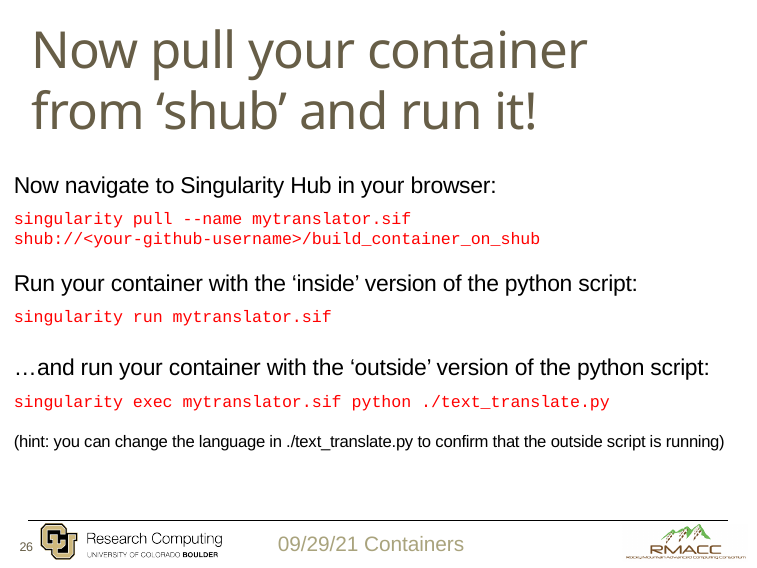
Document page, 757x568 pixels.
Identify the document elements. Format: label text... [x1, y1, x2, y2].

slide_number 26 [15, 539, 35, 562]
title Now pull your container from ‘shub’ and run it! [30, 16, 704, 140]
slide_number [275, 530, 474, 556]
text_box Now navigate to Singularity Hub in your browser: singularity pull --name mytranslator.sif shub://<your-github-username>/build_container_on_shub Run your container with the ‘inside’ version of the python script: singularity run mytranslator.sif …and run your container with the ‘outside’ version of the python script: singularity exec mytranslator.sif python ./text_translate.py (hint: you can change the language in ./text_translate.py to confirm that the outside script is running) [12, 169, 748, 531]
picture [40, 523, 222, 560]
picture [622, 524, 748, 563]
